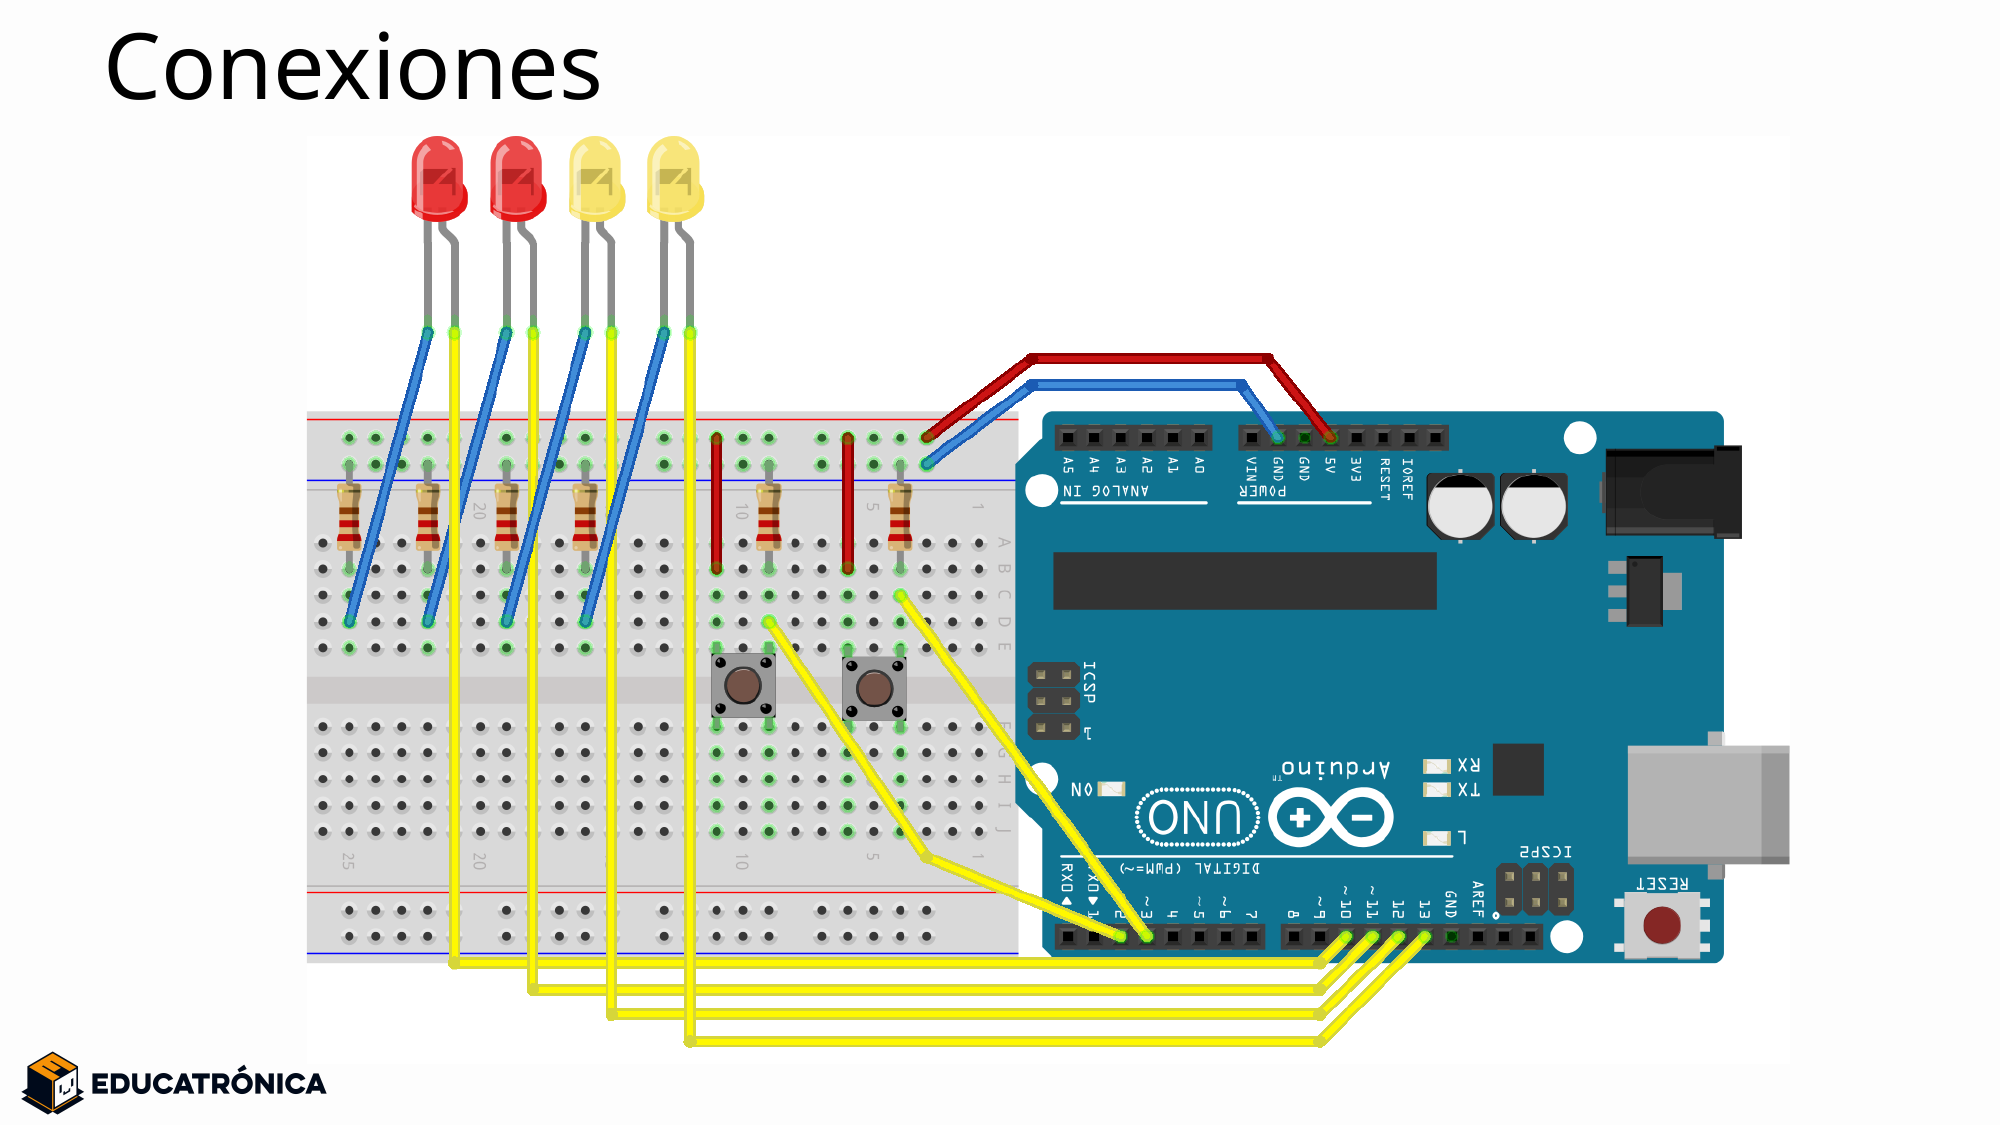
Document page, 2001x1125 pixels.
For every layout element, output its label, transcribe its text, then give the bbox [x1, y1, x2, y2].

title Conexiones [88, 7, 1912, 133]
picture [19, 136, 1792, 1118]
